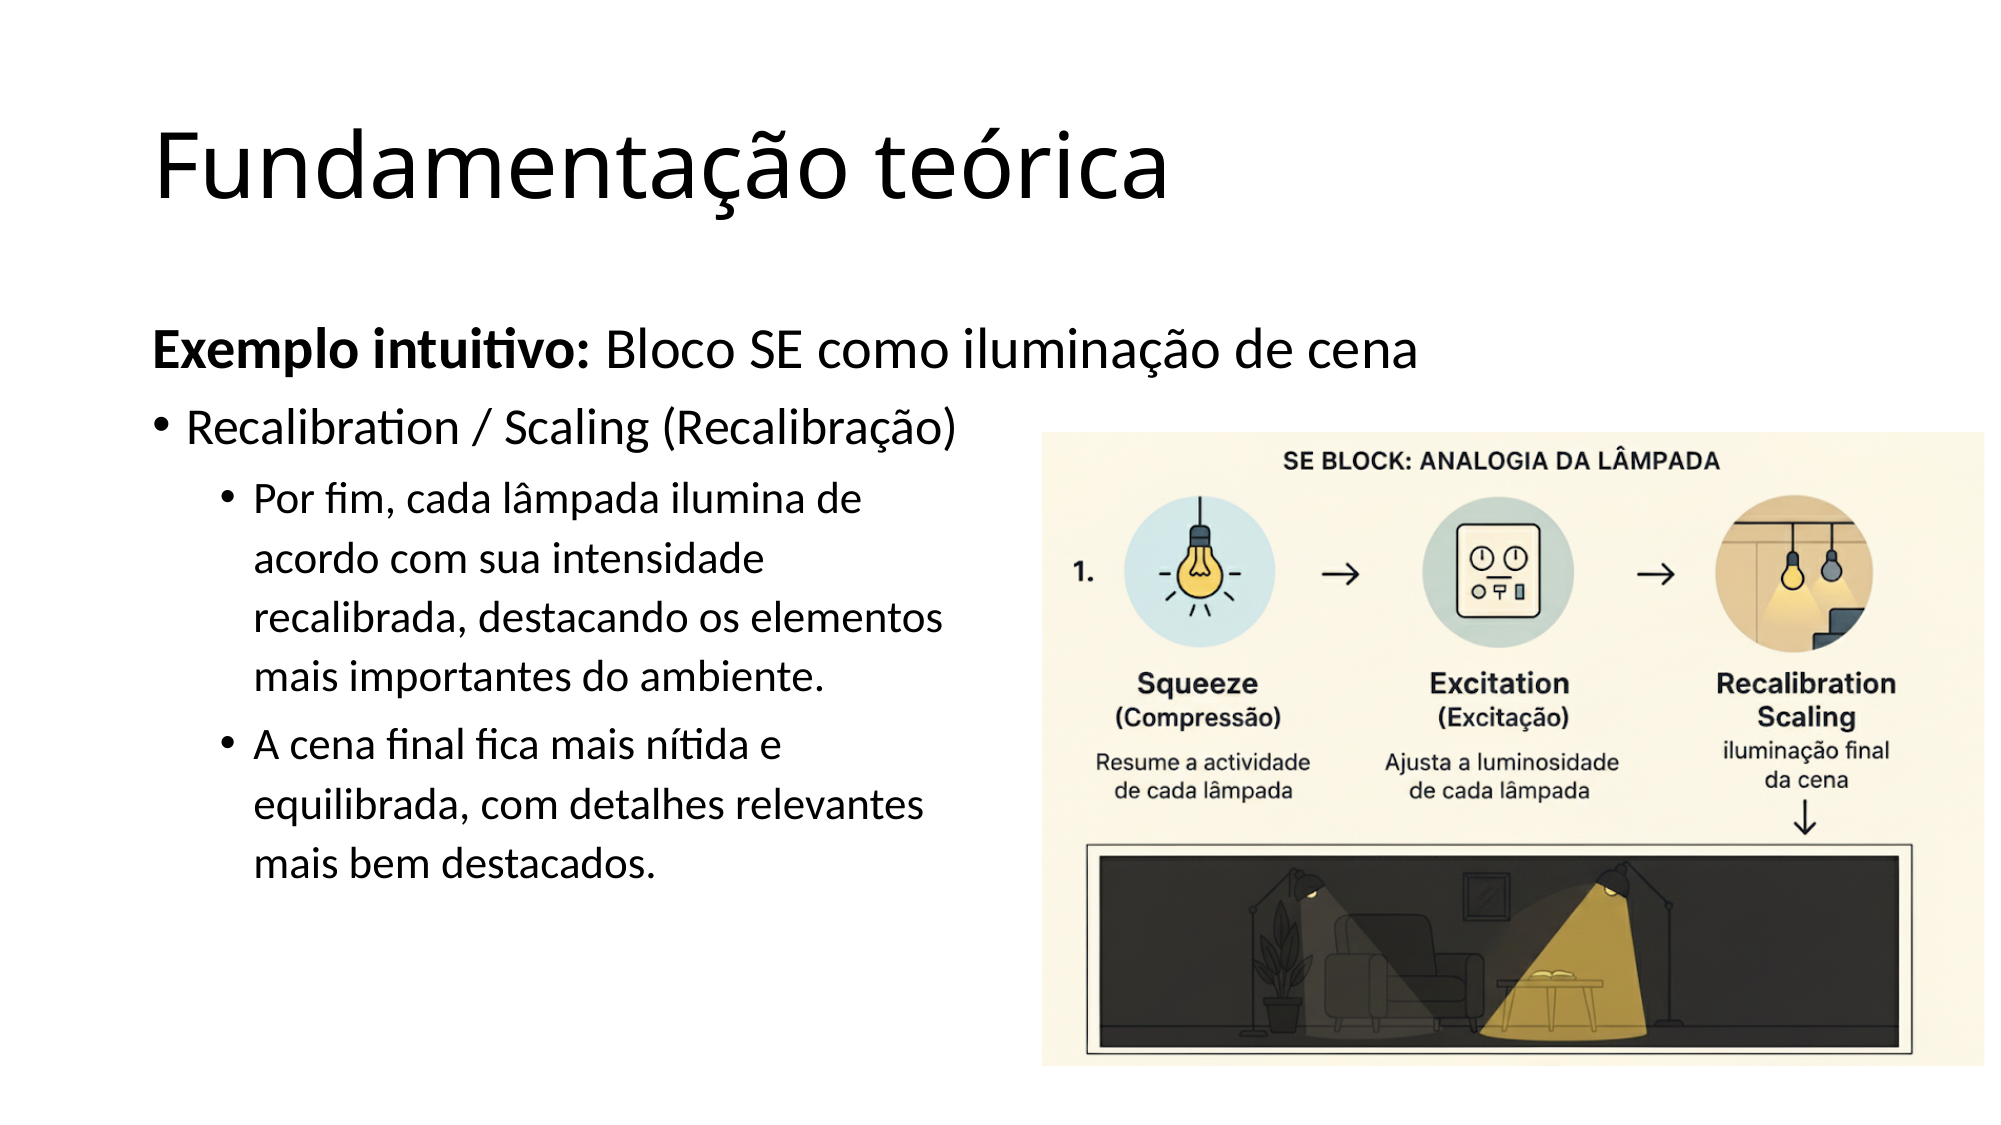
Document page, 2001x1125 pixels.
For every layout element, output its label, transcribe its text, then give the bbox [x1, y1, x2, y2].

text_box Exemplo intuitivo: Bloco SE como iluminação de cena [137, 295, 1863, 450]
list Recalibration / Scaling (Recalibração) Por fim, cada lâmpada ilumina de acordo com sua intensidade recalibrada, destacando os elementos mais importantes do ambiente. A cena final fica mais nítida e equilibrada, com detalhes relevantes mais bem destacados. [137, 450, 980, 1014]
title Fundamentação teórica [137, 59, 1863, 278]
picture [1041, 431, 1985, 1066]
